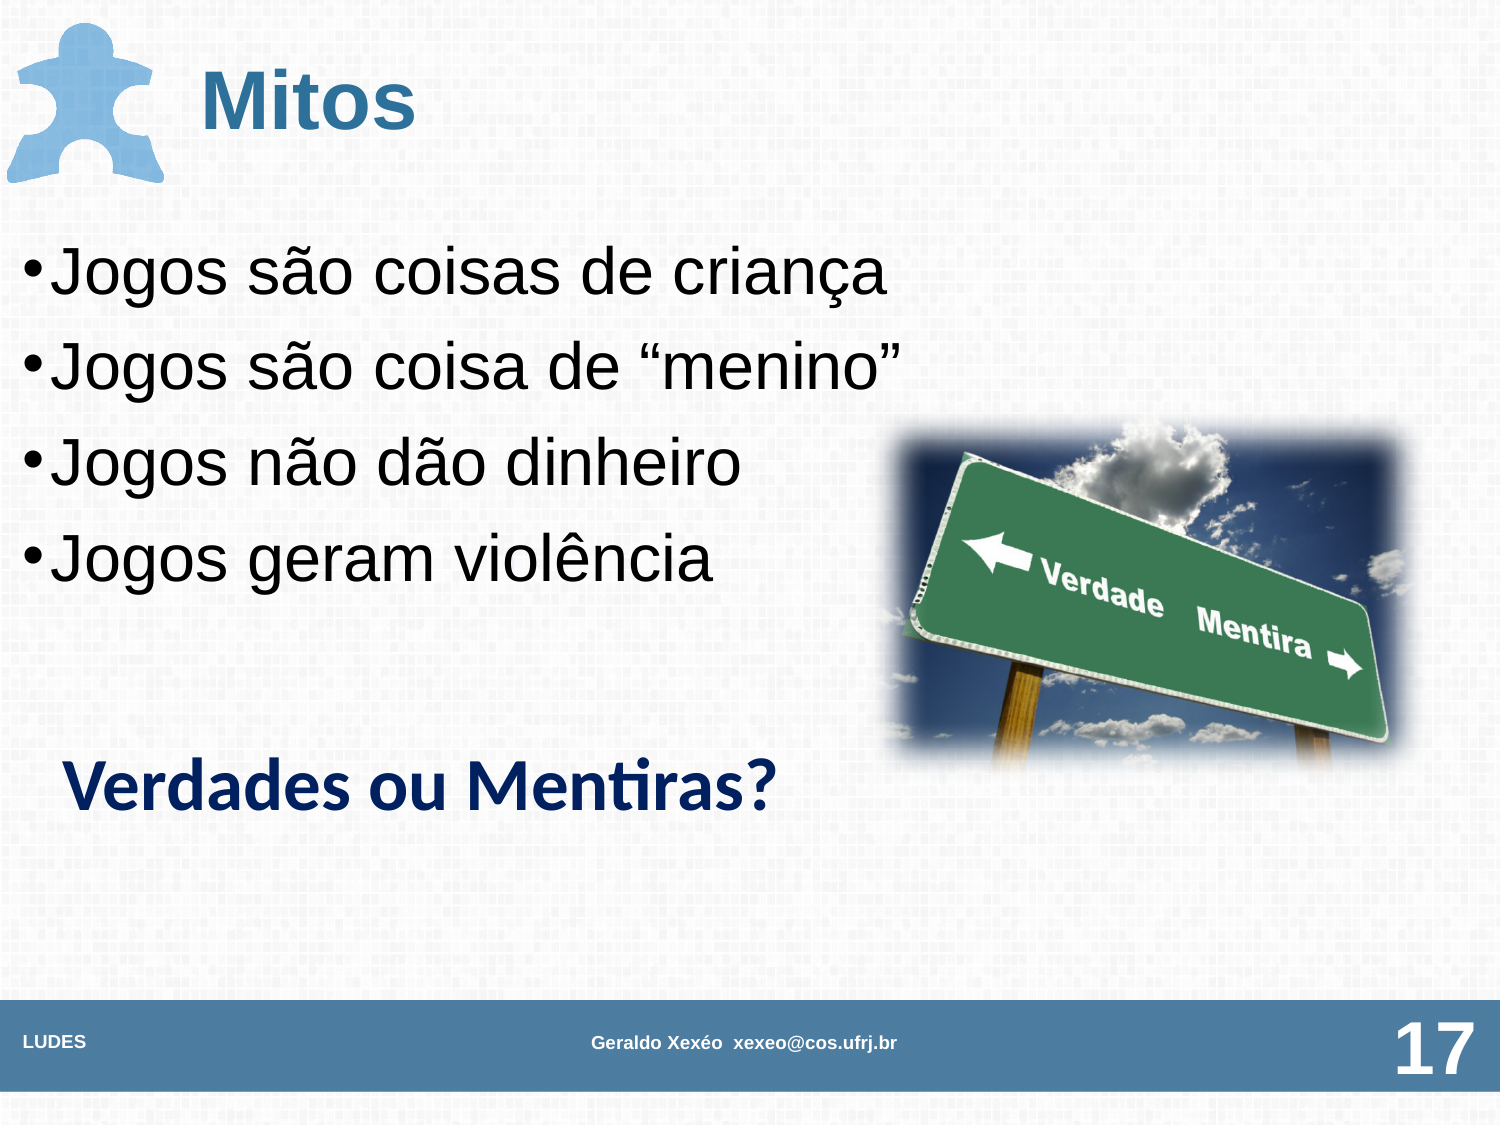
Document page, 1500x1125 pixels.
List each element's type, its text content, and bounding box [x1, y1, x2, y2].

picture [0, 0, 1500, 1125]
text_box Verdades ou Mentiras? [0, 727, 919, 833]
footer Geraldo Xexéo xexeo@cos.ufrj.br [526, 1018, 962, 1066]
slide_number 17 [1297, 1021, 1492, 1069]
picture [868, 408, 1428, 781]
slide_number LUDES [7, 1017, 203, 1066]
title Mitos [185, 11, 1481, 195]
list Jogos são coisas de criança Jogos são coisa de “menino” Jogos não dão dinheiro Jogos geram violência [7, 220, 1481, 976]
